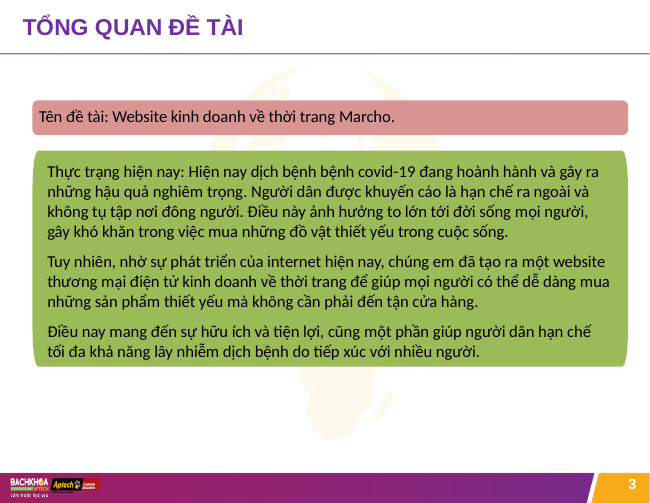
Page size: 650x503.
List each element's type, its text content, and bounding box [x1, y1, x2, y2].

title TỔNG QUAN ĐỀ TÀI [21, 0, 593, 69]
text_box [32, 100, 629, 136]
picture [0, 0, 650, 503]
text_box Tên đề tài: Website kinh doanh về thời trang Marcho. [38, 104, 600, 126]
text_box Thực trạng hiện nay: Hiện nay dịch bệnh bệnh covid-19 đang hoành hành và gây ra những hậu quả nghiêm trọng. Người dân được khuyến cáo là hạn chế ra ngoài và không tụ tập nơi đông người. Điều này ảnh hưởng to lớn tới đời sống mọi người, gây khó khăn trong việc mua những đồ vật thiết yếu trong cuộc sống. Tuy nhiên, nhờ sự phát triển của internet hiện nay, chúng em đã tạo ra một website thương mại điện tử kinh doanh về thời trang để giúp mọi người có thể dễ dàng mua những sản phẩm thiết yếu mà không cần phải đến tận cửa hàng. Điều nay mang đến sự hữu ích và tiện lợi, cũng một phần giúp người dân hạn chế tối đa khả năng lây nhiễm dịch bệnh do tiếp xúc với nhiều người. [31, 153, 628, 389]
slide_number 3 [617, 340, 646, 503]
